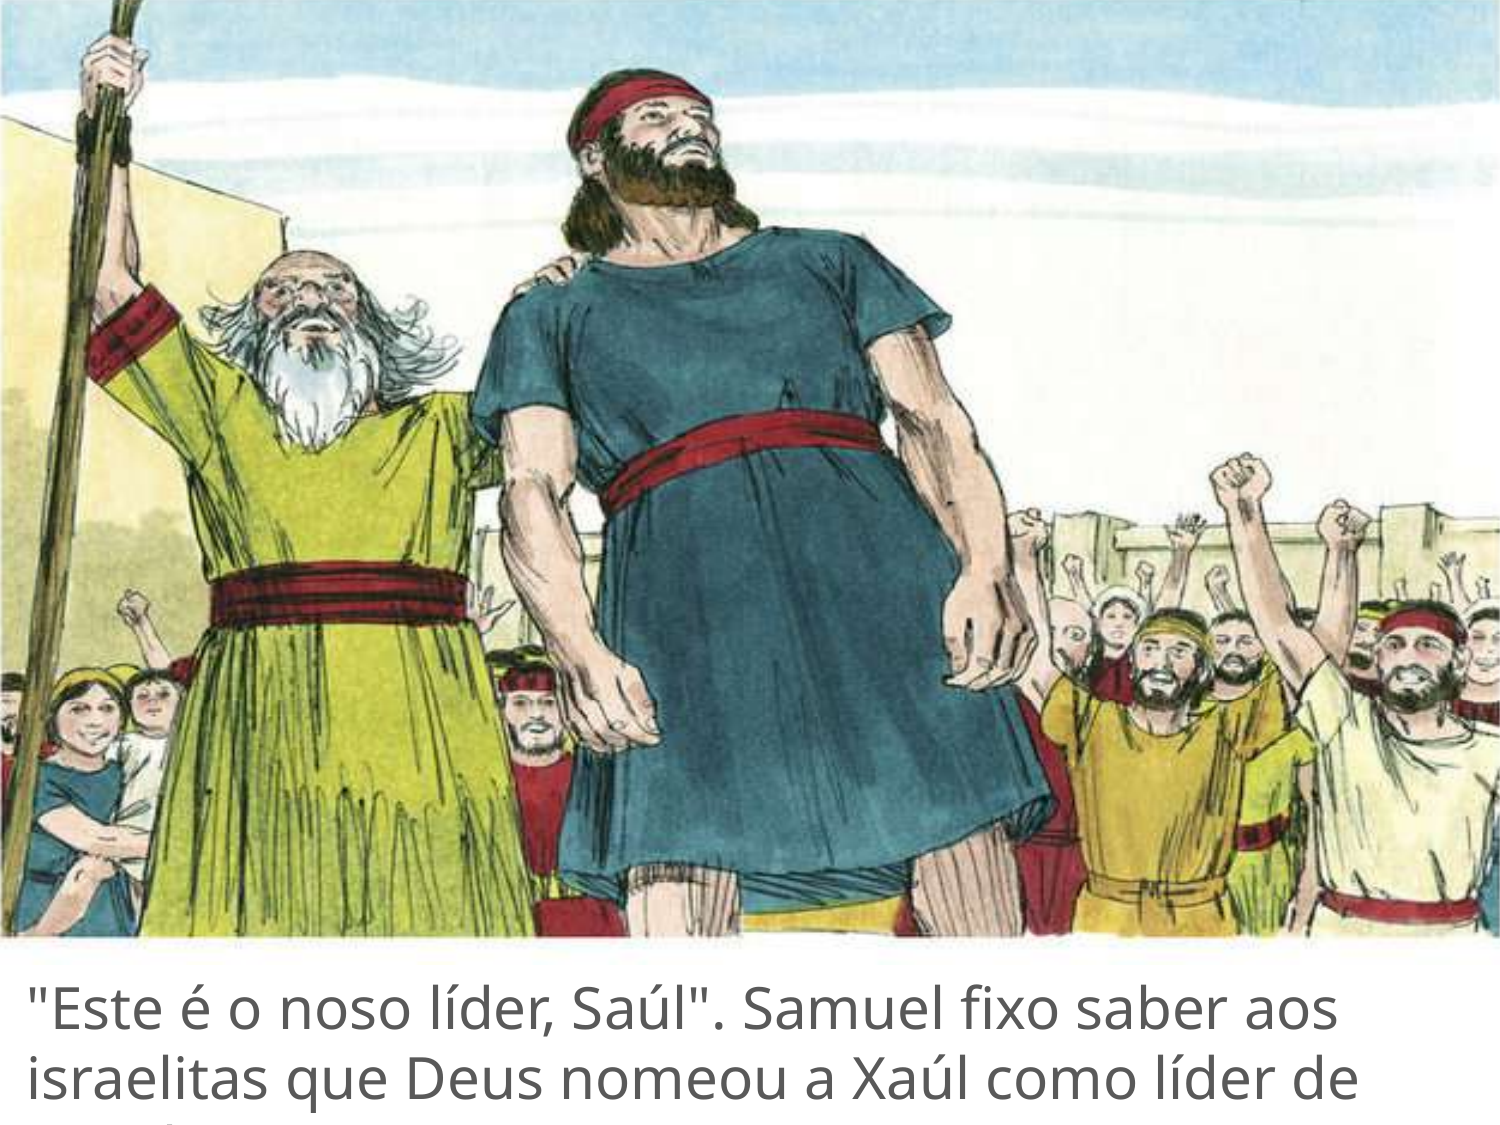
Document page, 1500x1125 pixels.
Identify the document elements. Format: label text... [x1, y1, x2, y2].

picture [0, 0, 1500, 965]
text_box "Este é o noso líder, Saúl". Samuel fixo saber aos israelitas que Deus nomeou a Xaúl como líder de Israel. [11, 974, 1498, 1125]
